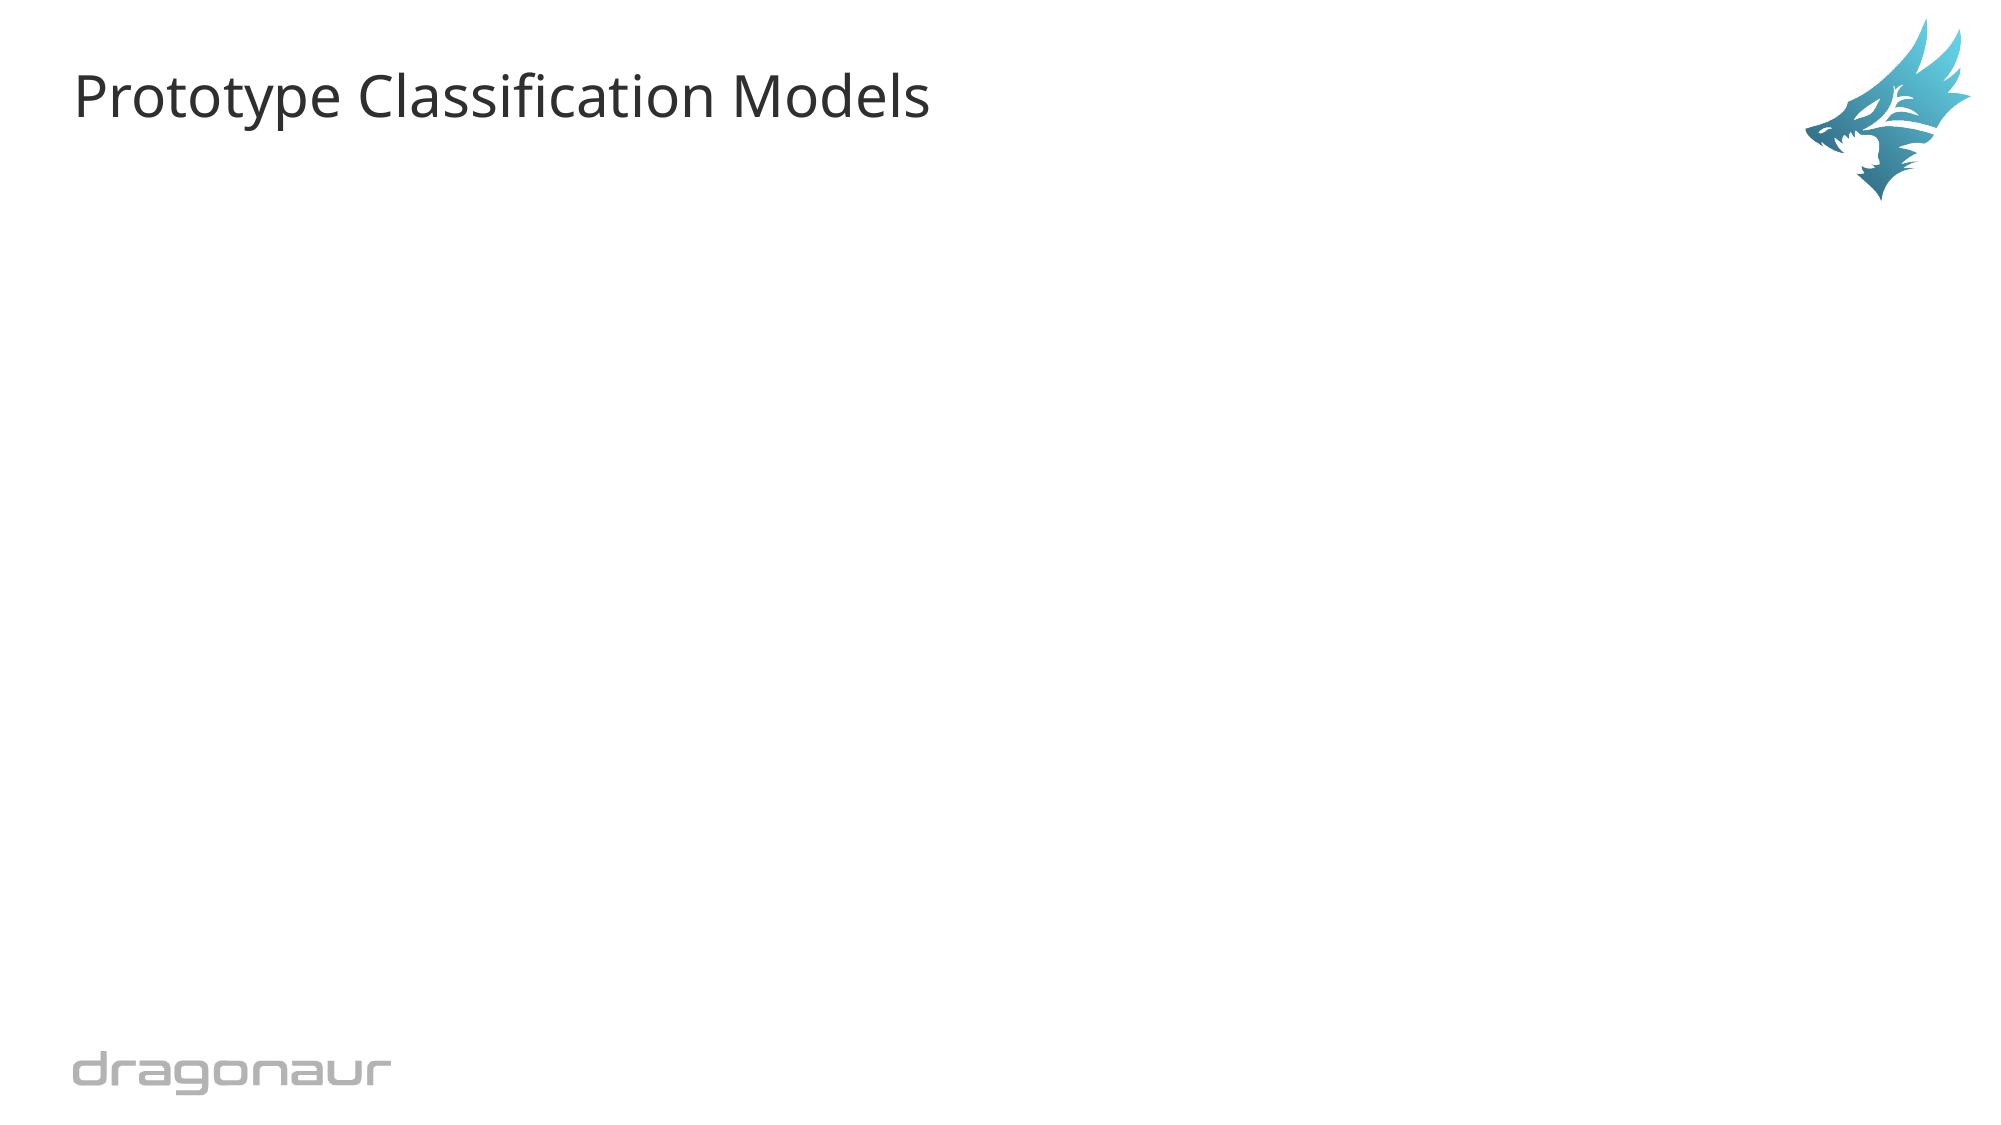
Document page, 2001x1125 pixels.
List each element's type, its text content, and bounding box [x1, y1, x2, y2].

title Prototype Classification Models [58, 59, 1947, 160]
picture [1796, 18, 1981, 202]
